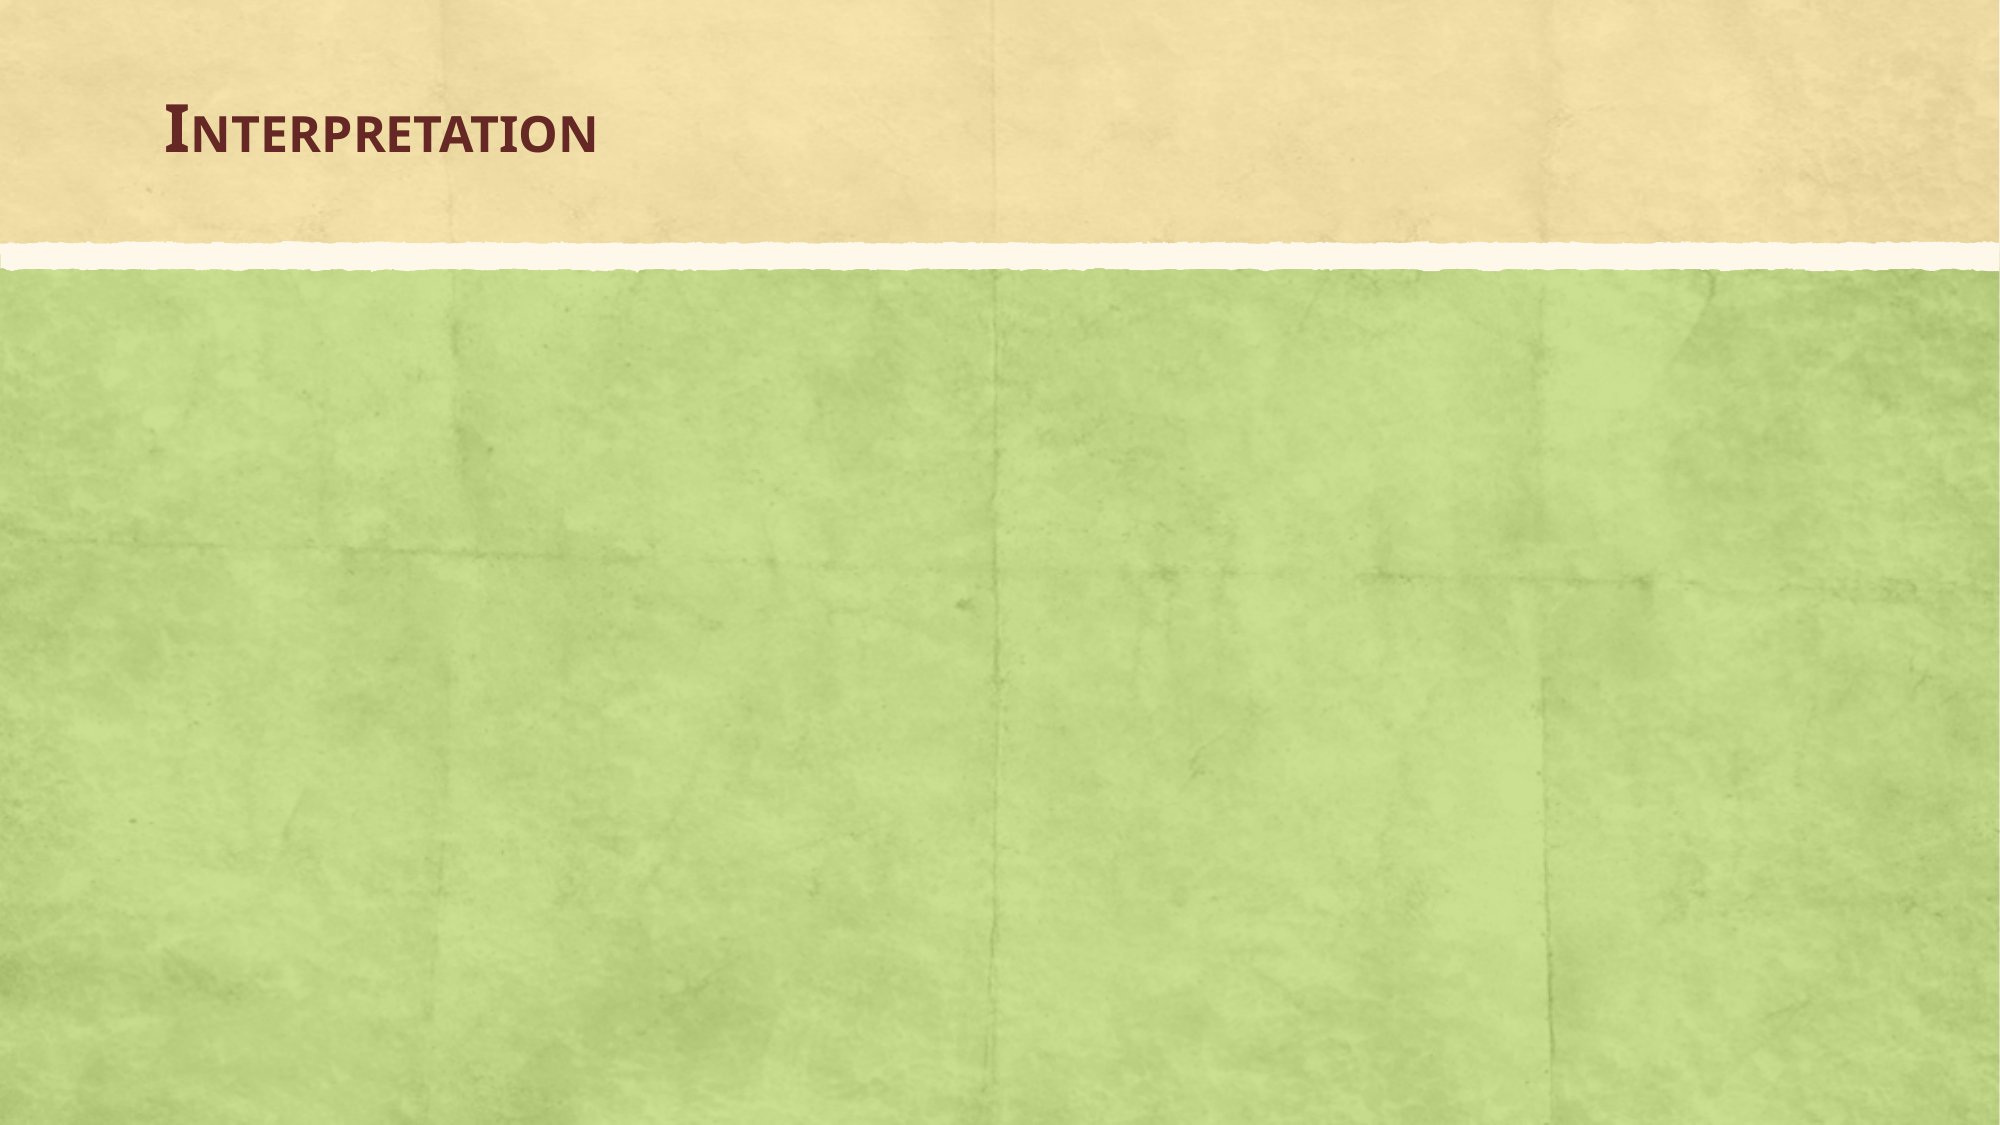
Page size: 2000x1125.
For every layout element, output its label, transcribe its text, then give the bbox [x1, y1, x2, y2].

title INTERPRETATION [149, 62, 963, 175]
